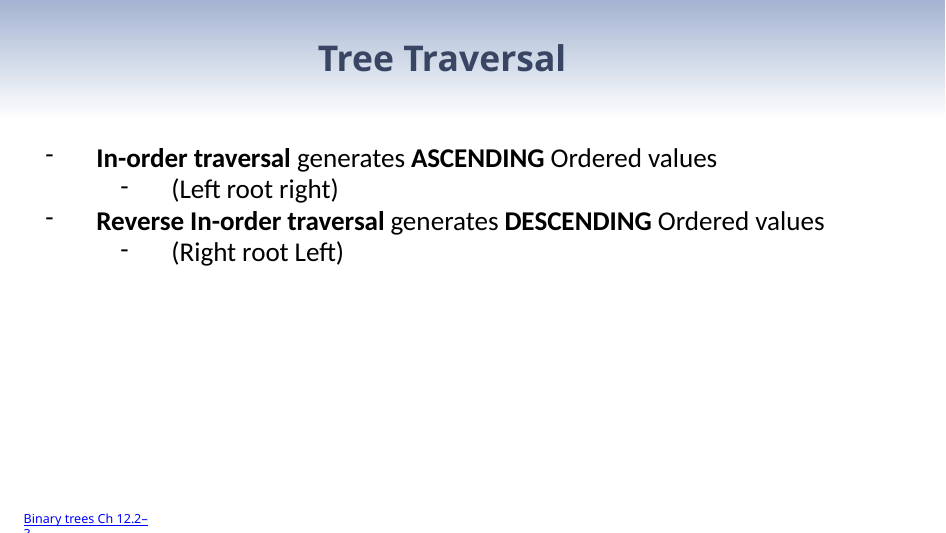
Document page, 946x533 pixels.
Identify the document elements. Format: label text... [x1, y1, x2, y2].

text_box Binary trees Ch 12.2–3 [21, 510, 151, 533]
picture [0, 0, 945, 118]
title Tree Traversal [230, 20, 686, 125]
list In-order traversal generates ASCENDING Ordered values (Left root right) Reverse In-order traversal generates DESCENDING Ordered values (Right root Left) [21, 139, 946, 436]
